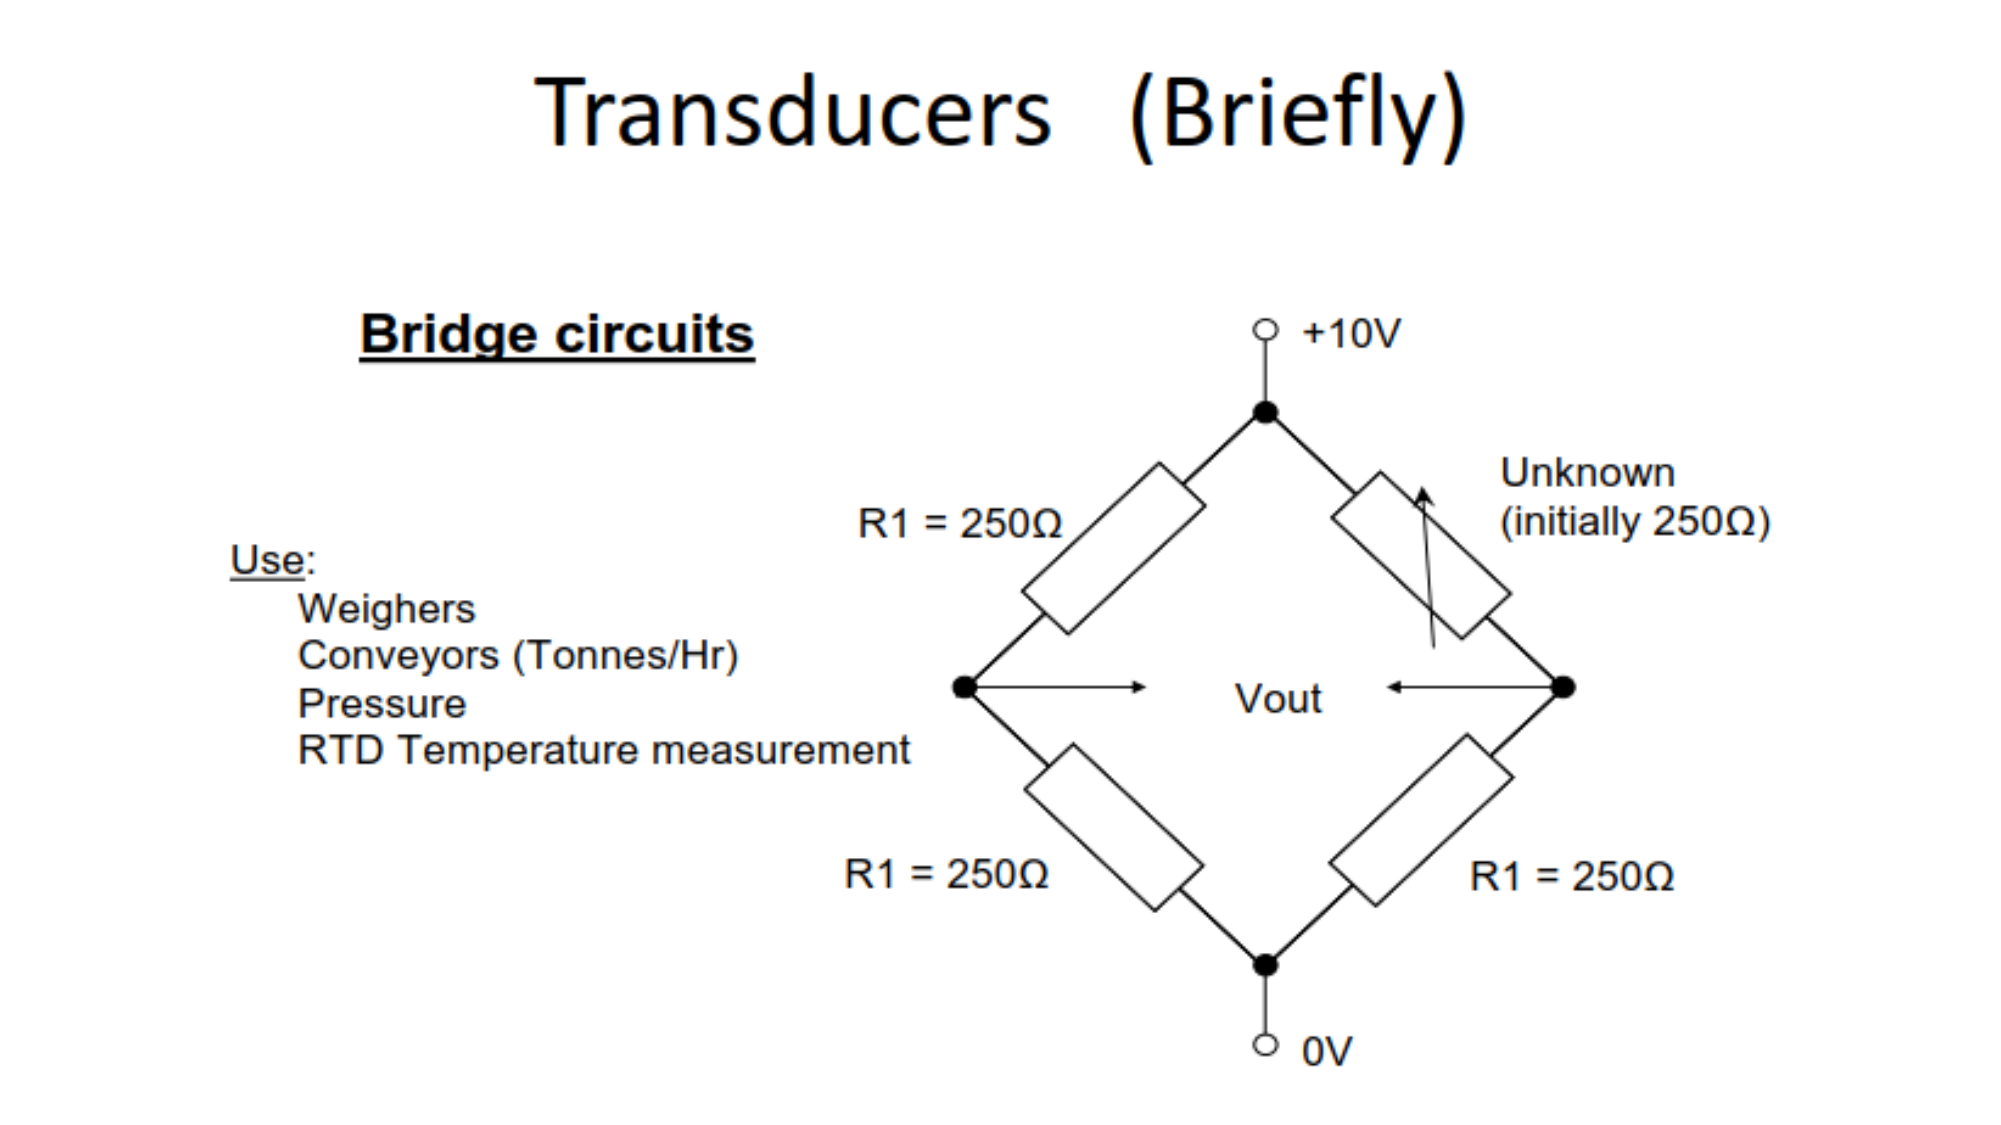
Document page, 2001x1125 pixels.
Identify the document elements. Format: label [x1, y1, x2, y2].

picture [216, 44, 1784, 1081]
